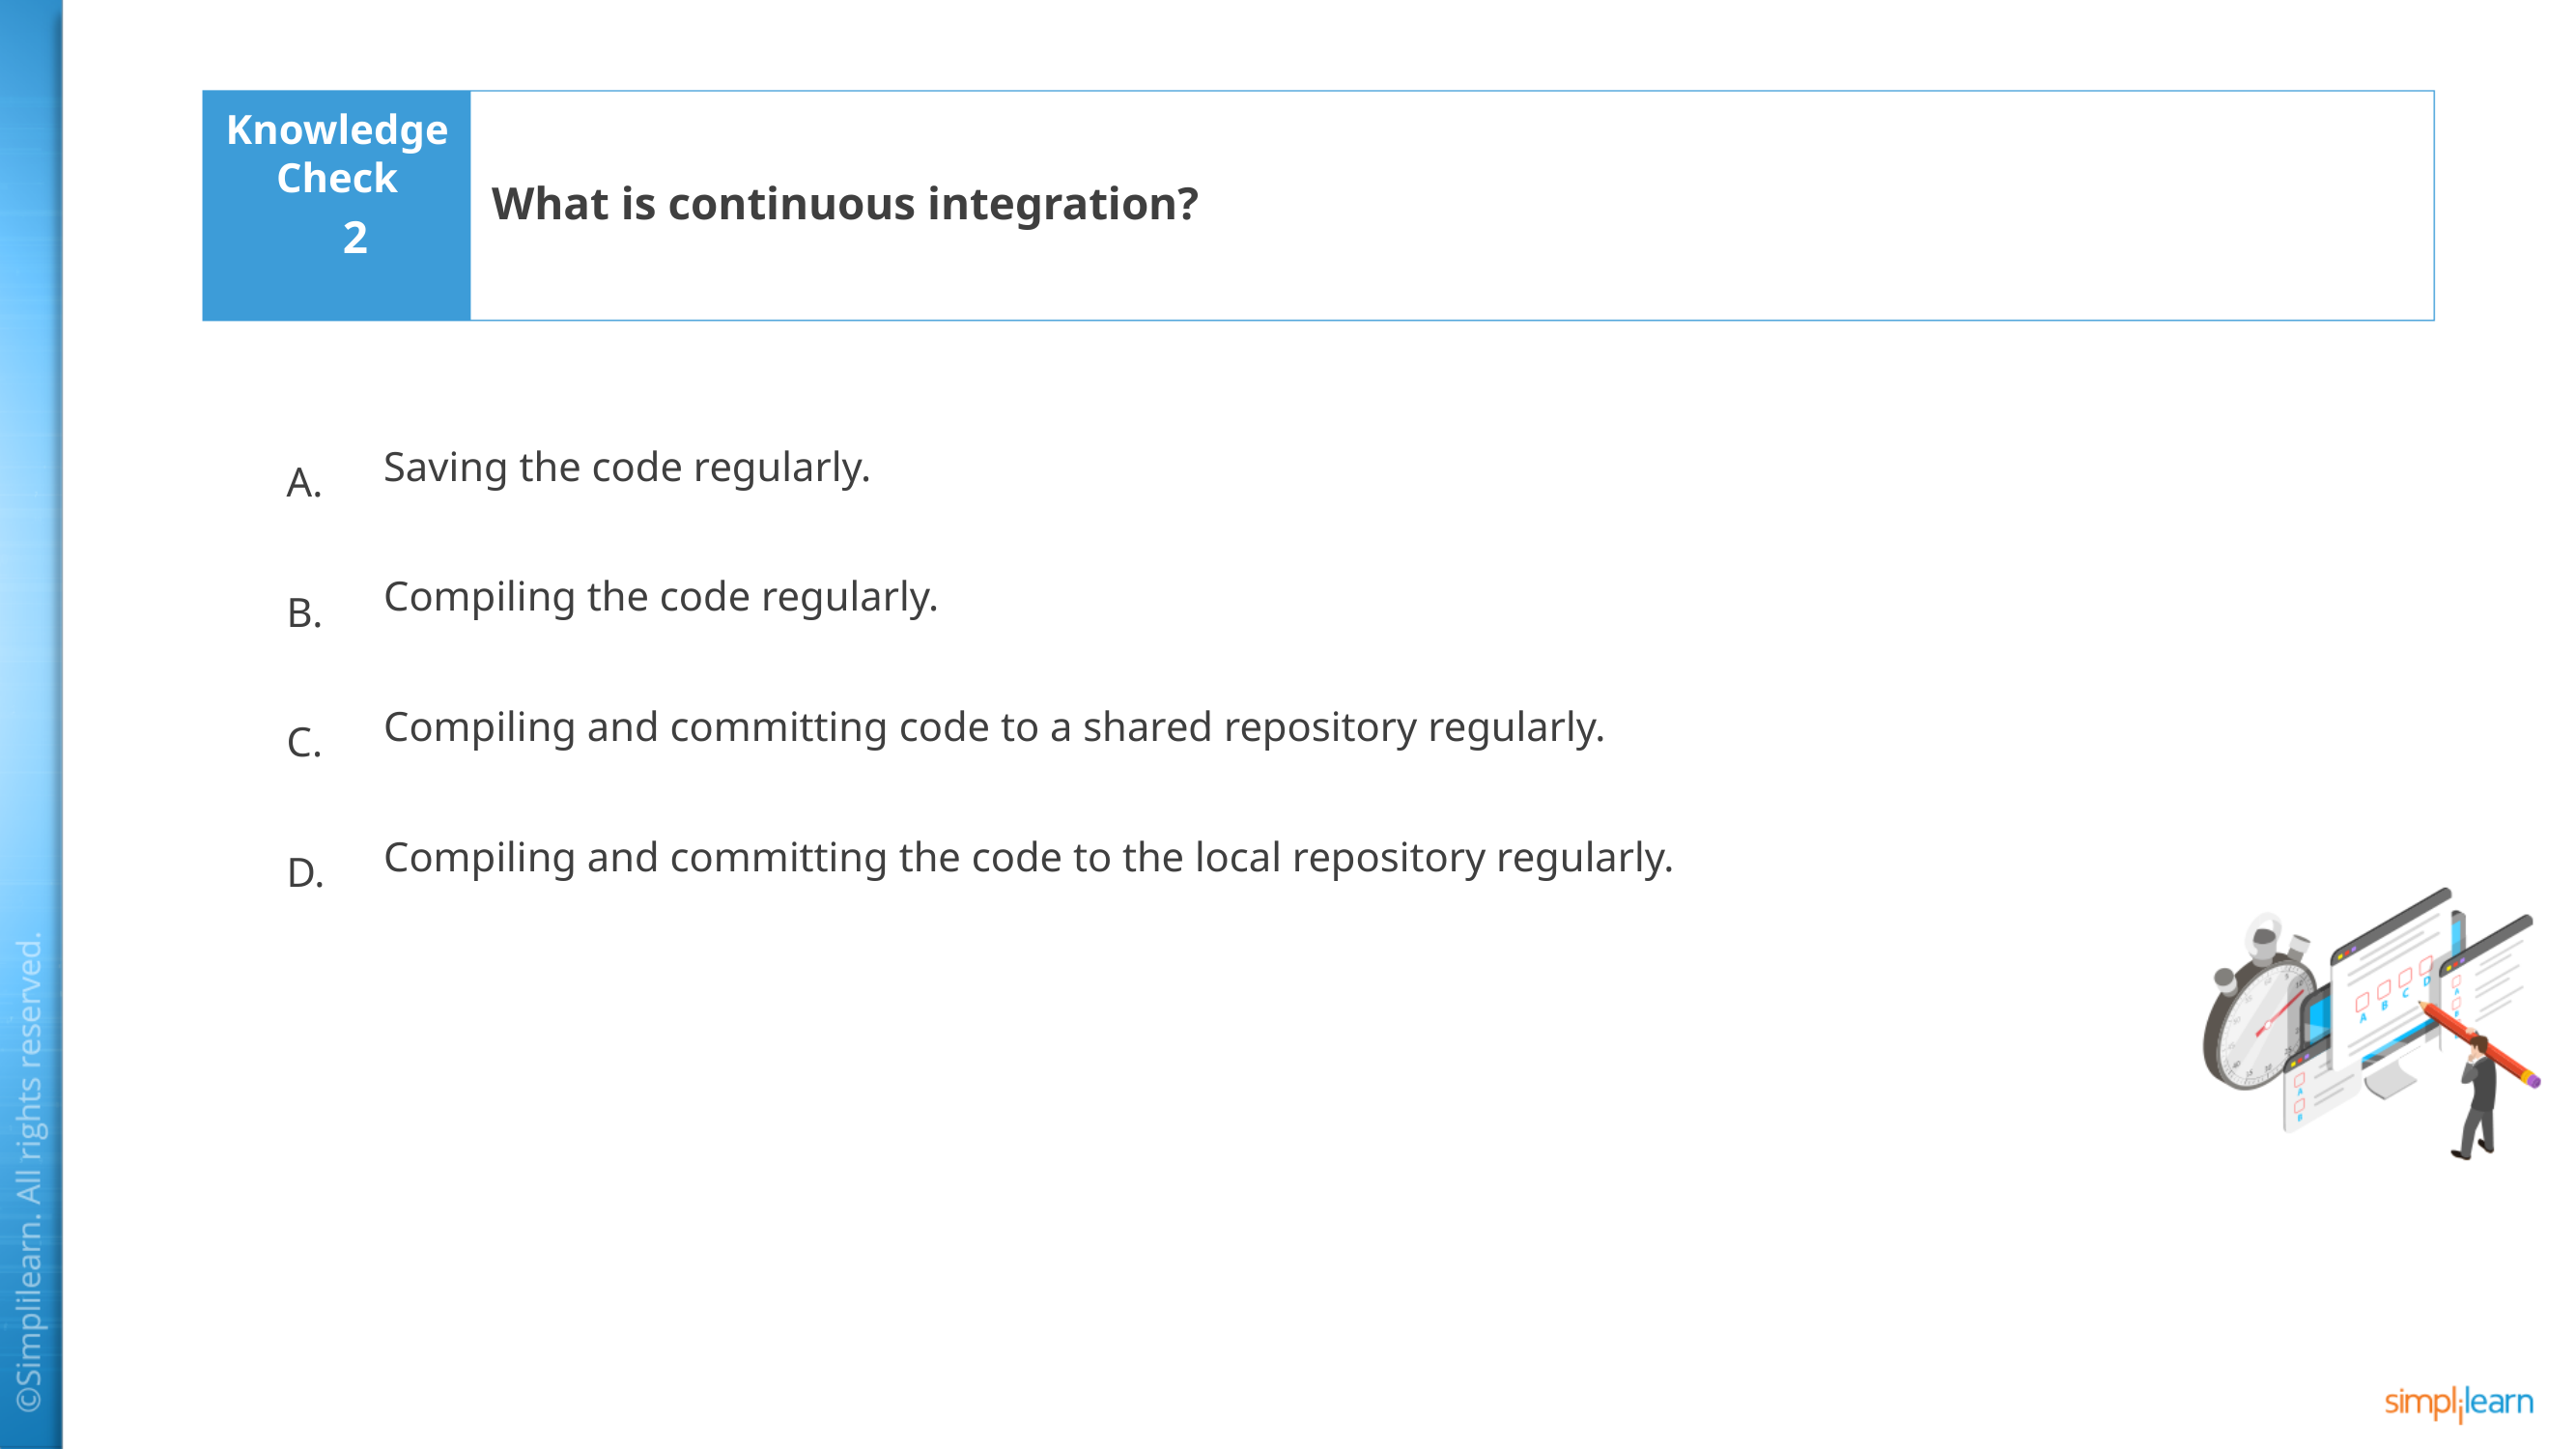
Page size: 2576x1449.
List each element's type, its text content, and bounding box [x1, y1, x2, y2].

picture [0, 0, 2576, 1449]
list What is continuous integration? [477, 90, 2430, 317]
text_box Compiling and committing code to a shared repository regularly. [369, 701, 2152, 813]
list 2 [203, 203, 472, 310]
text_box Saving the code regularly. [369, 441, 2152, 554]
text_box Compiling and committing the code to the local repository regularly. [369, 832, 2152, 944]
text_box Compiling the code regularly. [369, 572, 2152, 684]
